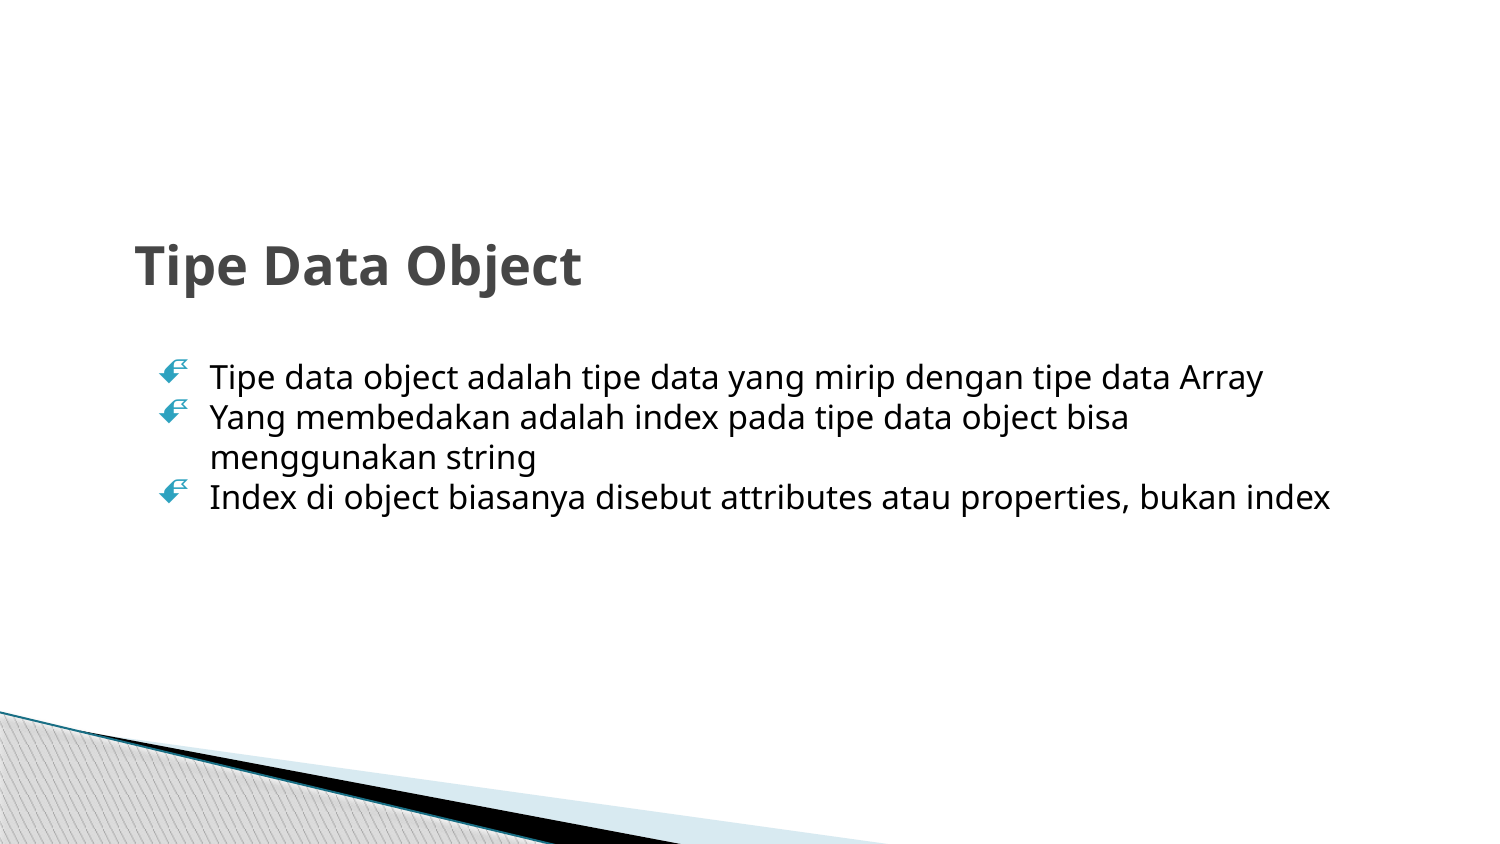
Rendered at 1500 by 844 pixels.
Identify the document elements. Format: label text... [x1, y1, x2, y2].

title Tipe Data Object [119, 216, 1381, 305]
list Tipe data object adalah tipe data yang mirip dengan tipe data Array Yang membedakan adalah index pada tipe data object bisa menggunakan string Index di object biasanya disebut attributes atau properties, bukan index [119, 341, 1381, 712]
